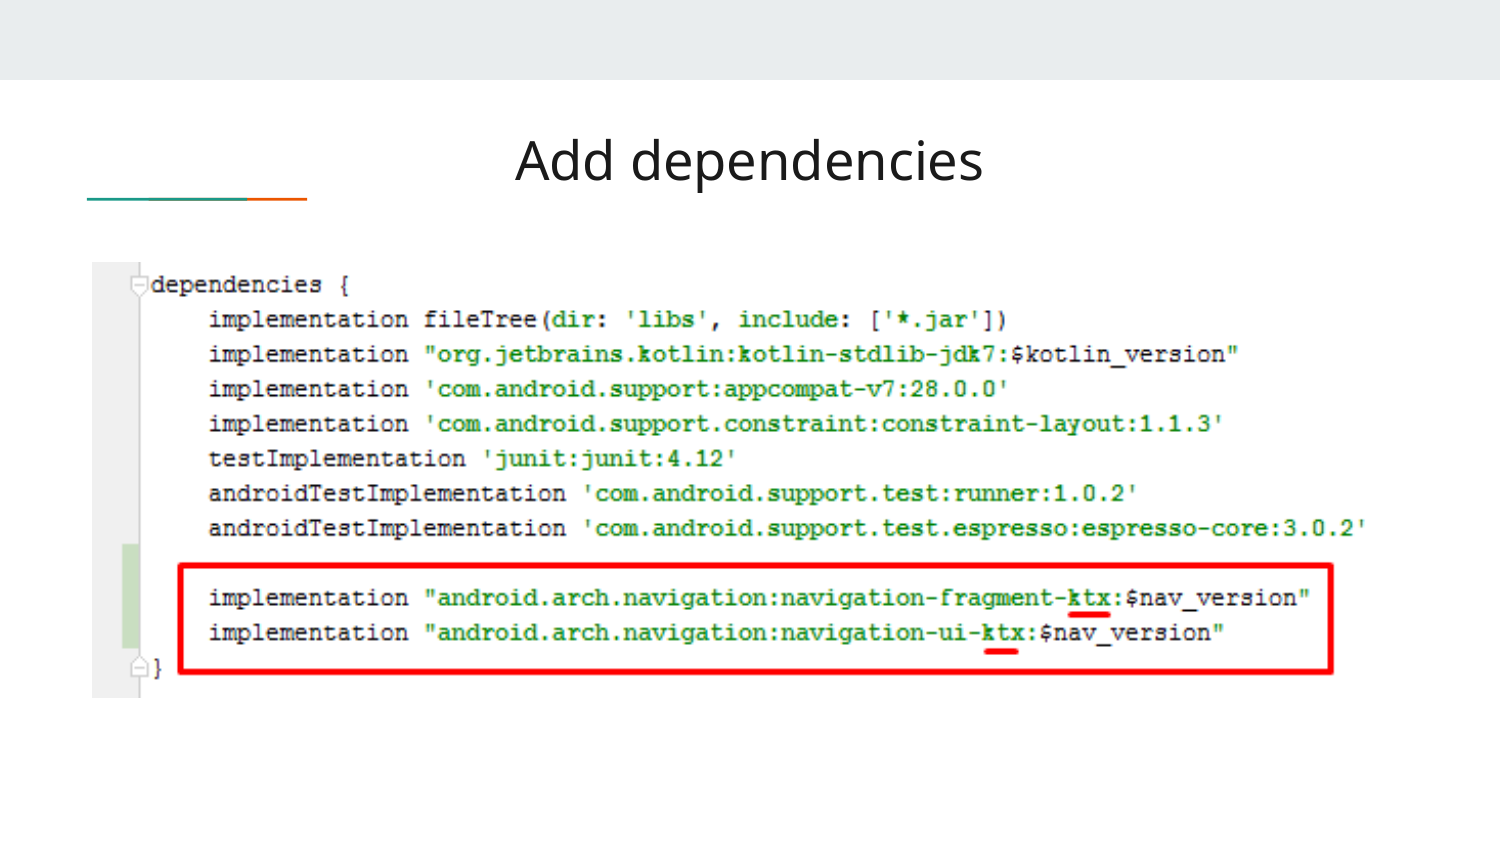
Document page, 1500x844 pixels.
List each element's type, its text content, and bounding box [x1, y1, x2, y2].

picture [92, 262, 1408, 699]
text_box Add dependencies [0, 110, 1500, 205]
